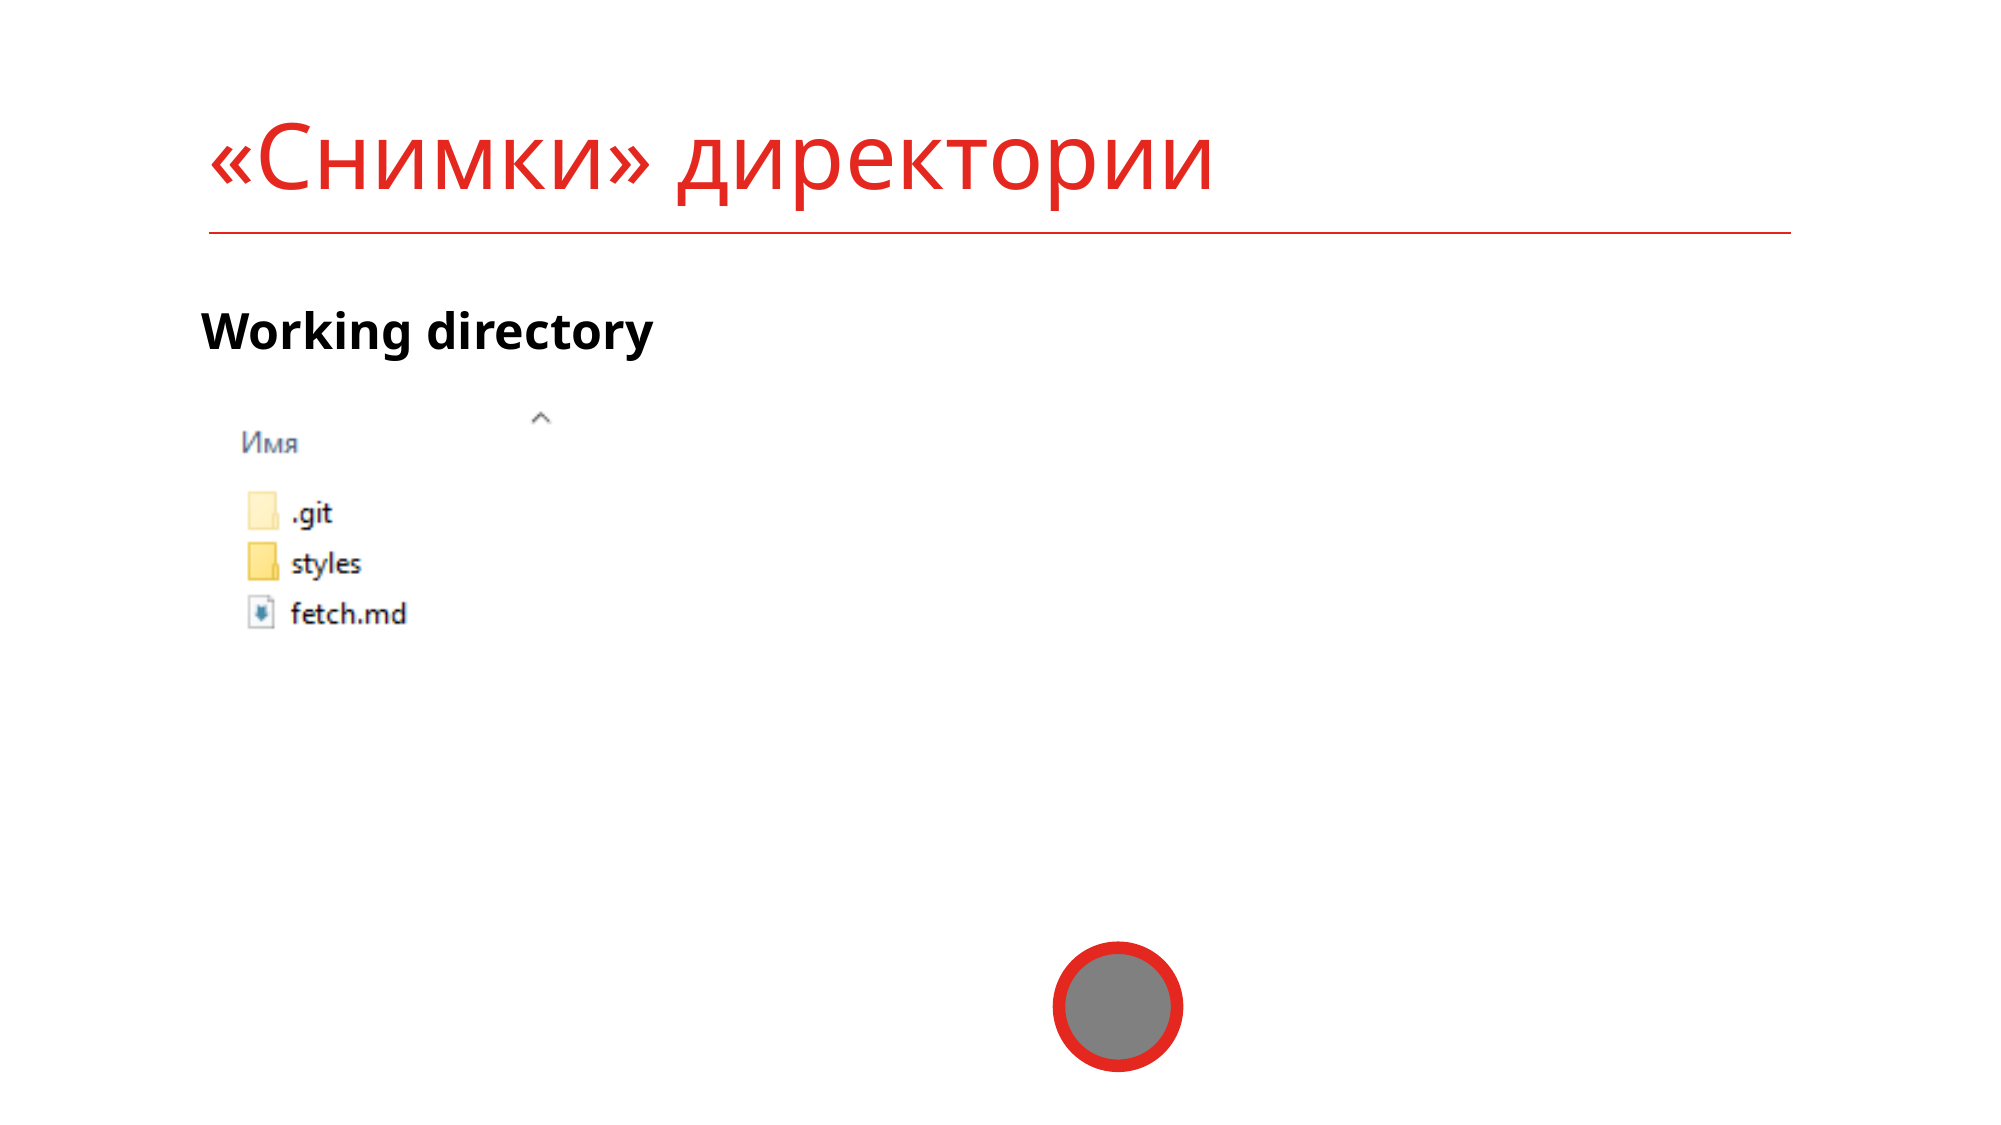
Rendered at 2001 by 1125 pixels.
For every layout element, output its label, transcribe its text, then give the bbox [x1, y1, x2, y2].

title «Снимки» директории [208, 54, 1792, 232]
picture [209, 402, 849, 847]
text_box Working directory [201, 291, 669, 367]
text_box [1058, 947, 1178, 1066]
